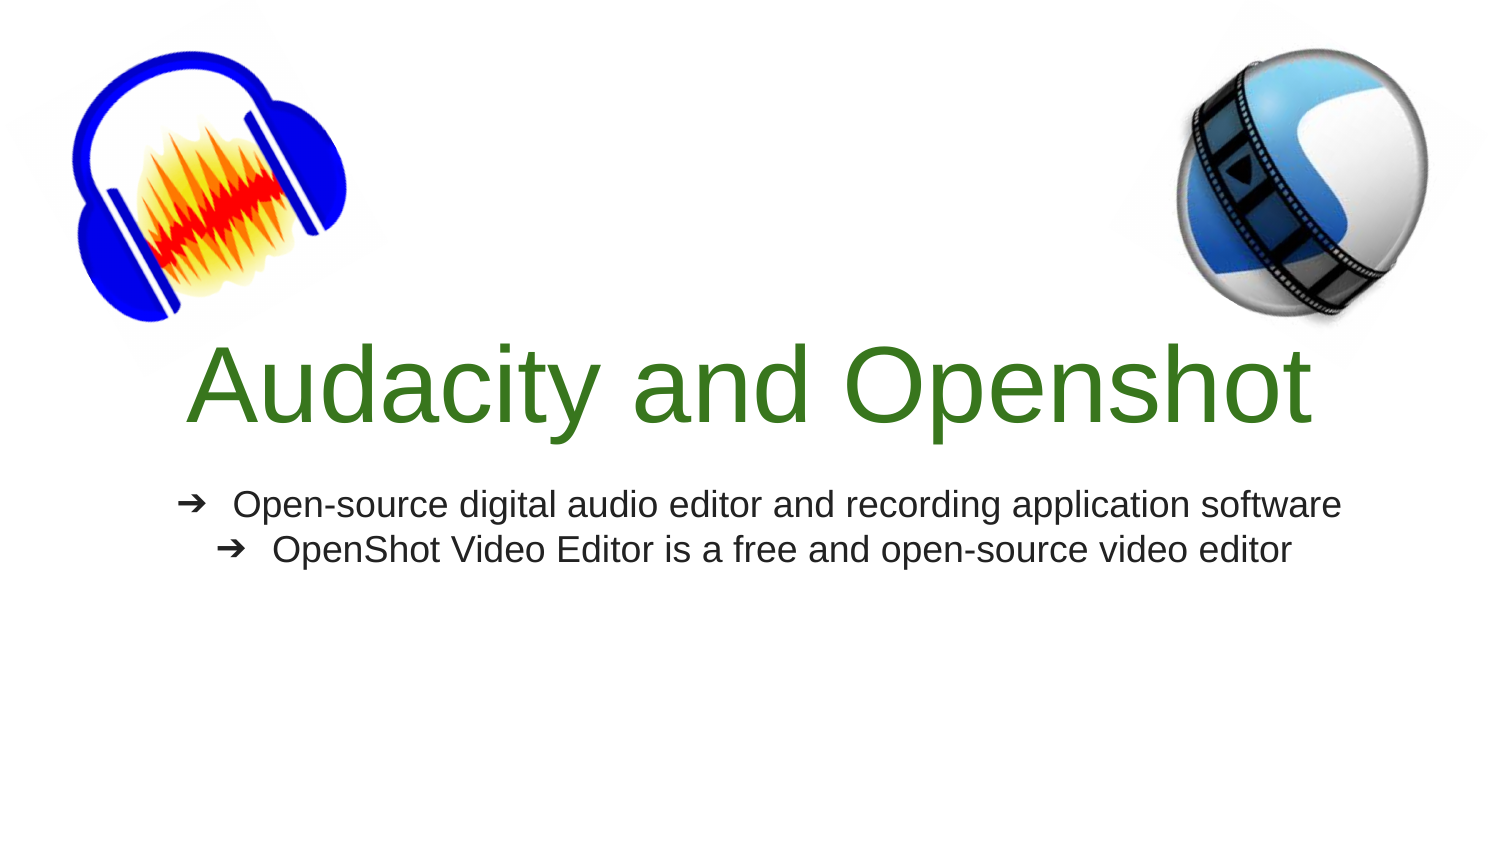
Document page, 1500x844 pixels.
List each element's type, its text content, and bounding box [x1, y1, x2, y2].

picture [7, 0, 387, 376]
picture [1110, 0, 1487, 369]
subtitle Open-source digital audio editor and recording application software OpenShot Video Editor is a free and open-source video editor [51, 464, 1449, 595]
title Audacity and Openshot [51, 122, 1449, 459]
